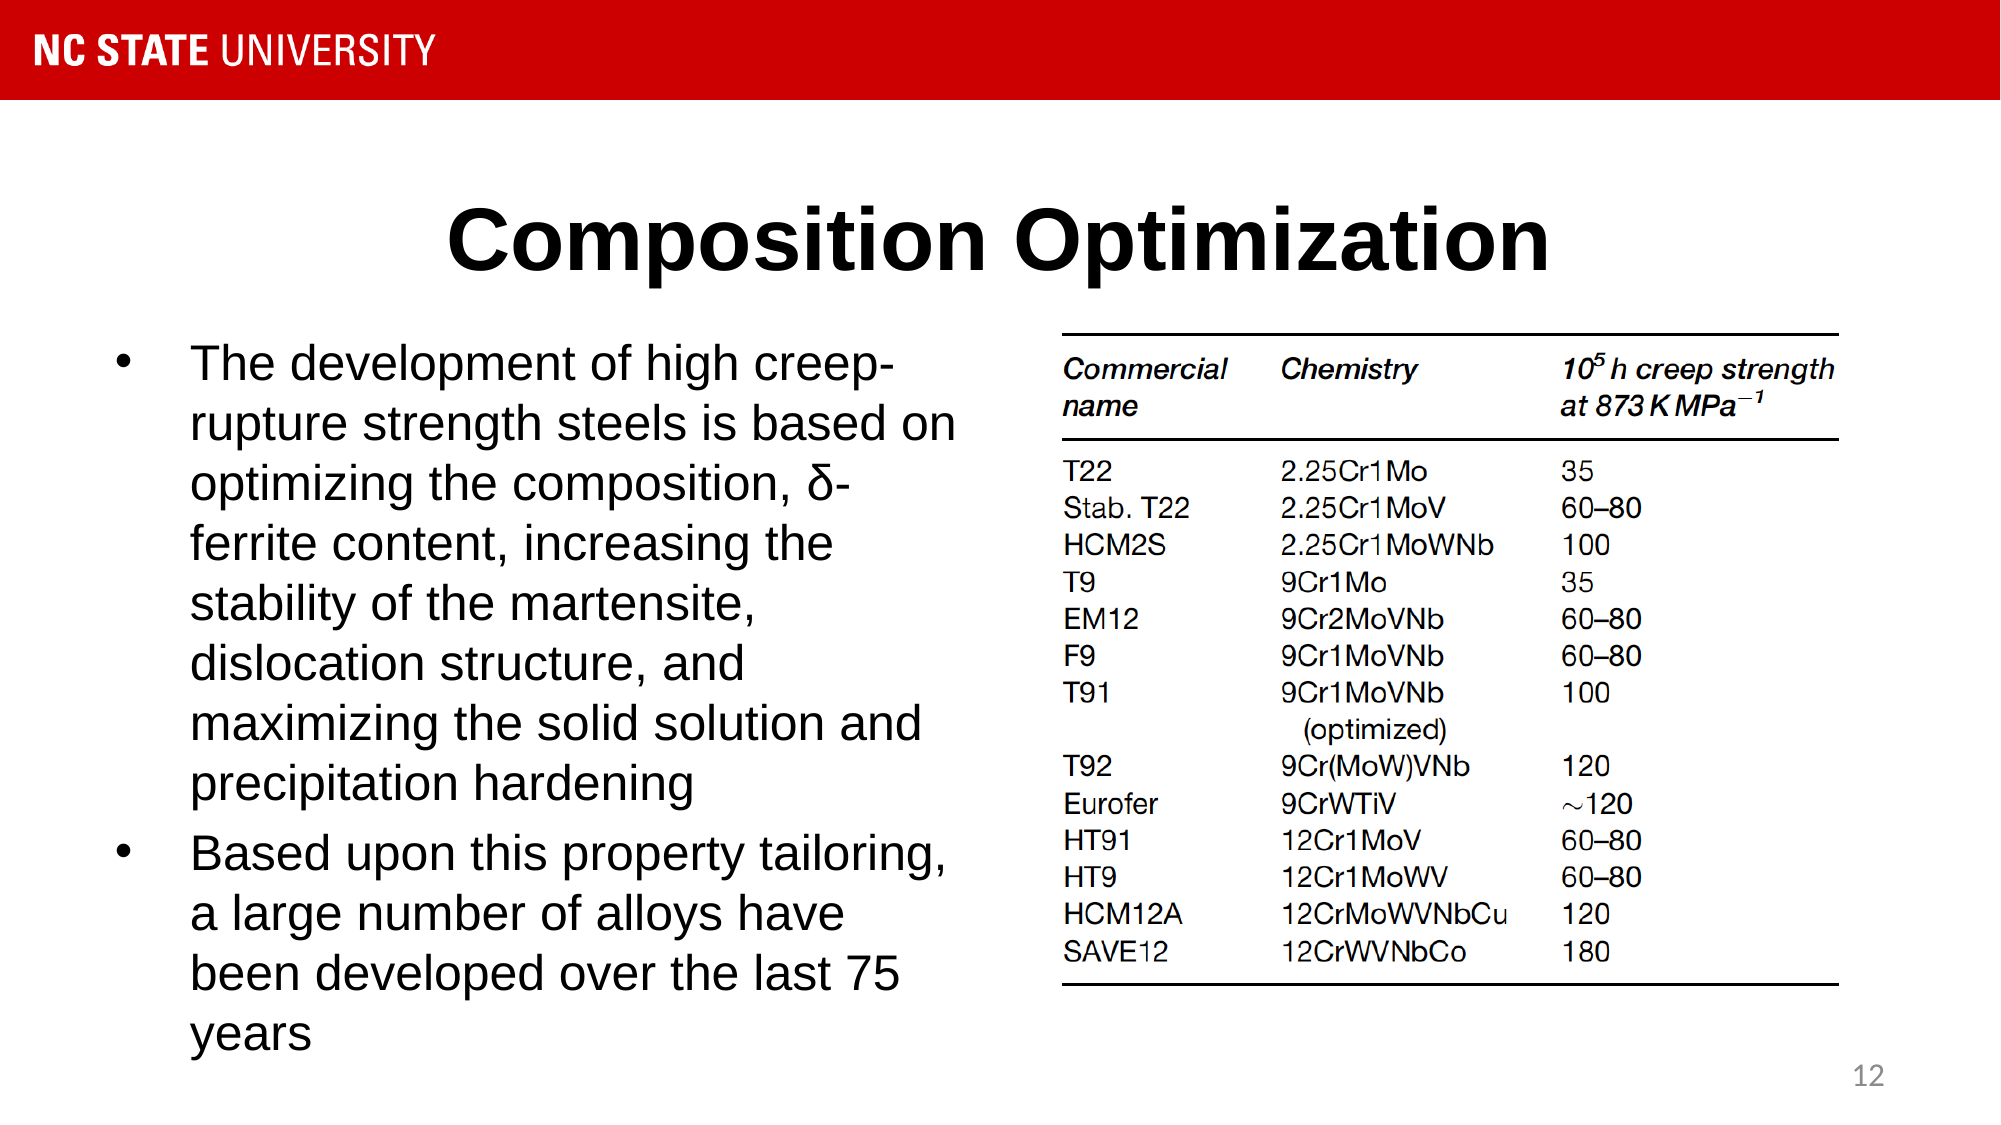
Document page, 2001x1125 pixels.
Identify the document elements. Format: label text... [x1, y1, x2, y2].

picture [0, 0, 2001, 100]
title Composition Optimization [99, 147, 1900, 323]
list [1051, 322, 1865, 1006]
slide_number 12 [1433, 1042, 1900, 1103]
list The development of high creep-rupture strength steels is based on optimizing the composition, δ-ferrite content, increasing the stability of the martensite, dislocation structure, and maximizing the solid solution and precipitation hardening Based upon this property tailoring, a large number of alloys have been developed over the last 75 years [99, 322, 984, 1005]
